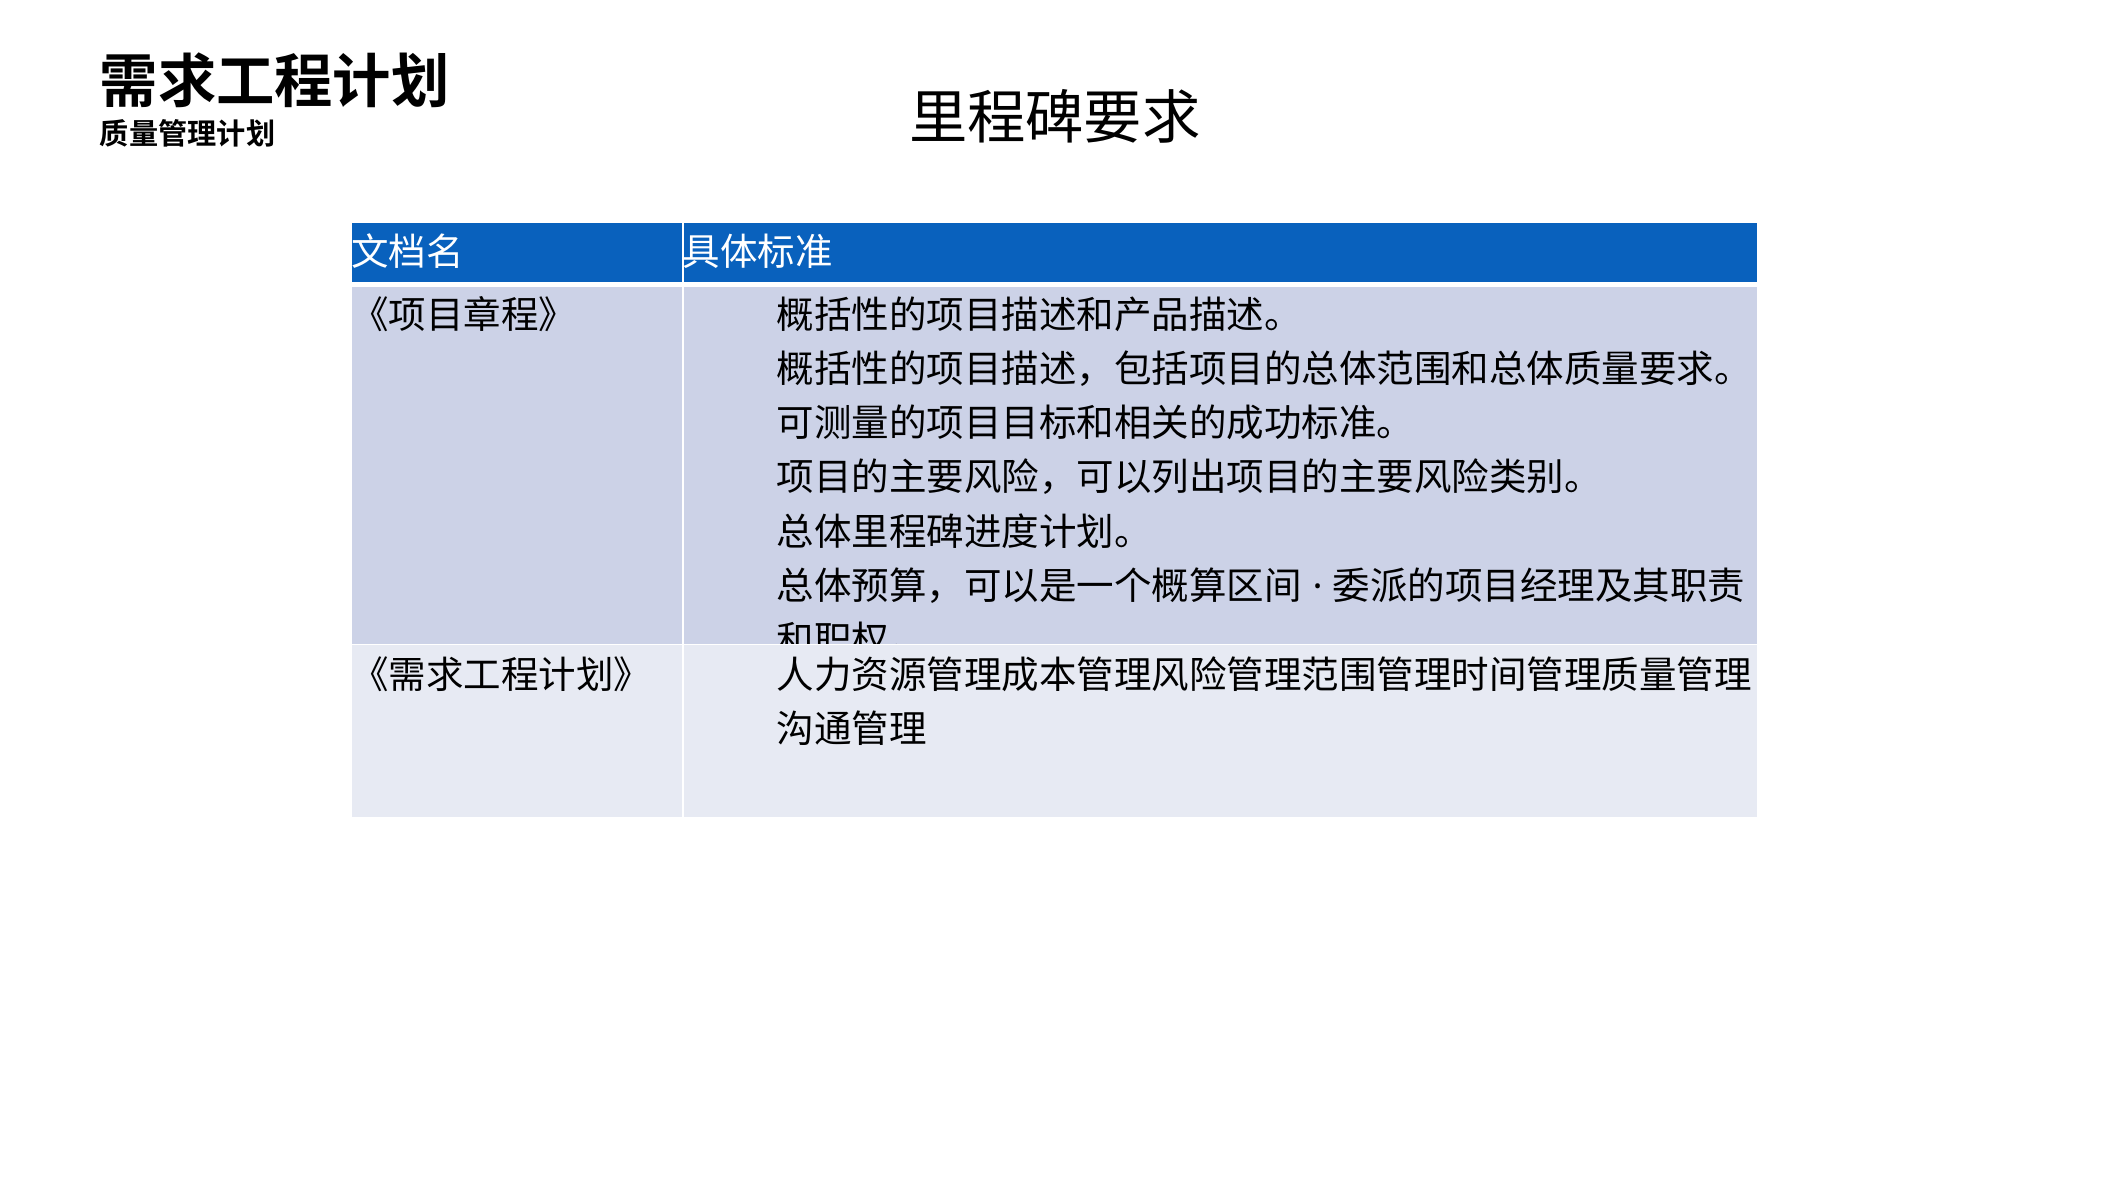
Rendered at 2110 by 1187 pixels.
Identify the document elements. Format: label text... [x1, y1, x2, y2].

text_box 需求工程计划 [99, 43, 606, 115]
table_cell 概括性的项目描述和产品描述。 概括性的项目描述，包括项目的总体范围和总体质量要求。 可测量的项目目标和相关的成功标准。 项目的主要风险，可以列出项目的主要风险类别。 总体里程碑进度计划。 总体预算，可以是一个概算区间·委派的项目经理及其职责和职权。 发起人或其他批准项目章程的人员的姓名和职权。 [684, 287, 1757, 644]
table_cell 人力资源管理成本管理风险管理范围管理时间管理质量管理沟通管理 [684, 645, 1757, 817]
table_header 具体标准 [684, 223, 1757, 282]
table_cell 《需求工程计划》 [352, 645, 682, 817]
table_cell 《项目章程》 [352, 287, 682, 644]
text_box 质量管理计划 [99, 115, 629, 151]
text_box 里程碑要求 [769, 66, 1340, 151]
table_header 文档名 [352, 223, 682, 282]
